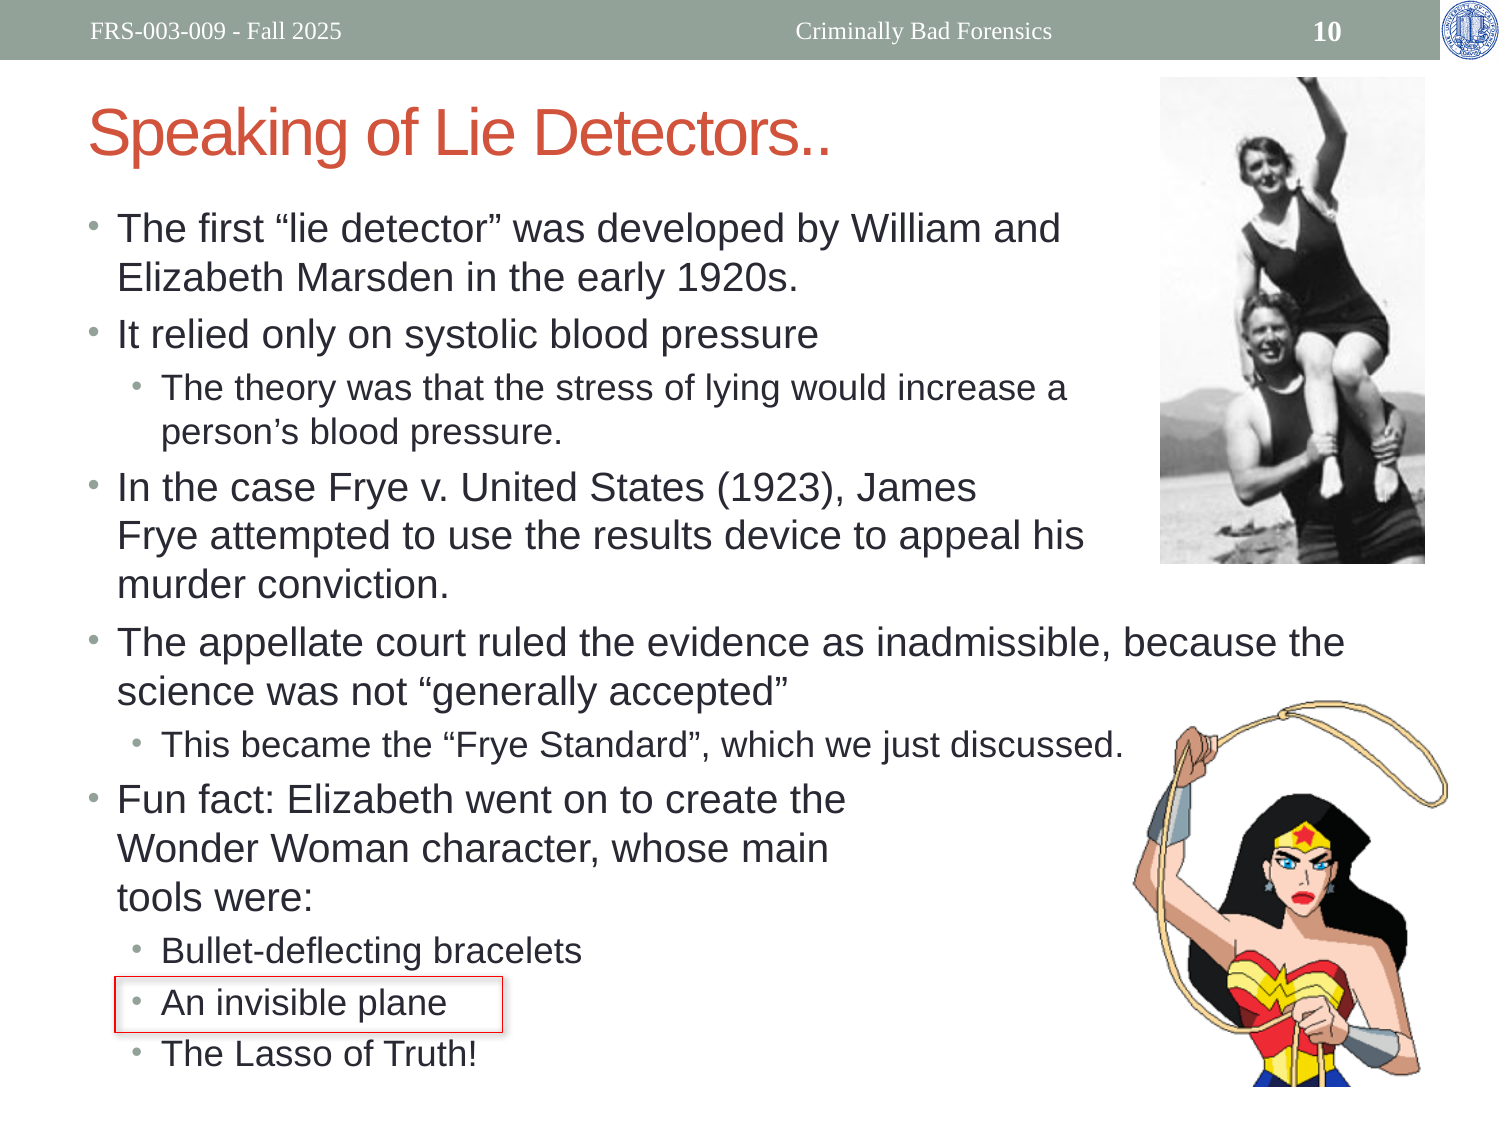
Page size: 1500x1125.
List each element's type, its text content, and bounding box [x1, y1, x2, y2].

title Speaking of Lie Detectors.. [72, 77, 1158, 181]
slide_number 10 [1297, 3, 1425, 57]
picture [1110, 683, 1461, 1087]
picture [1440, 0, 1500, 61]
list The first “lie detector” was developed by William and Elizabeth Marsden in the early 1920s. It relied only on systolic blood pressure The theory was that the stress of lying would increase a person’s blood pressure. In the case Frye v. United States (1923), James Frye attempted to use the results device to appeal his murder conviction. The appellate court ruled the evidence as inadmissible, because the science was not “generally accepted” This became the “Frye Standard”, which we just discussed. Fun fact: Elizabeth went on to create the Wonder Woman character, whose main tools were: Bullet-deflecting bracelets An invisible plane The Lasso of Truth! [72, 193, 1423, 1087]
text_box [114, 976, 503, 1033]
picture [1159, 77, 1426, 564]
footer Criminally Bad Forensics [562, 3, 1286, 57]
slide_number FRS-003-009 - Fall 2025 [75, 3, 550, 57]
